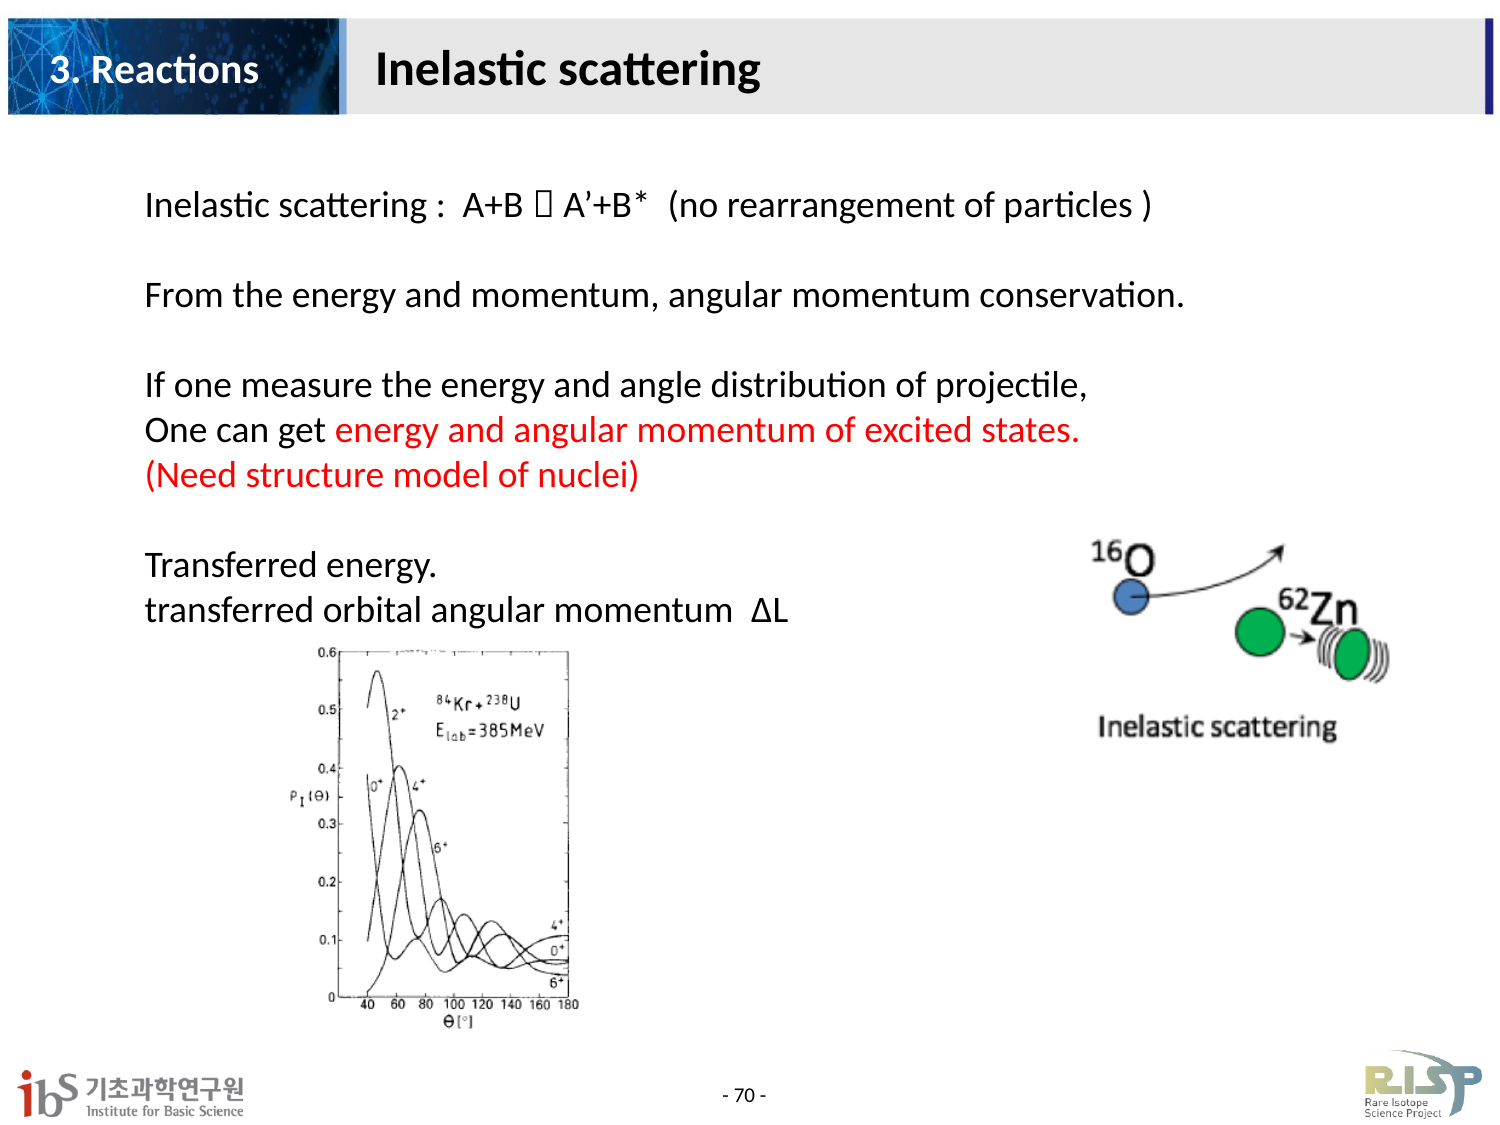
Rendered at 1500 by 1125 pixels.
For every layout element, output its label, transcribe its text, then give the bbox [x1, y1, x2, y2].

picture [1364, 1049, 1482, 1119]
picture [287, 633, 603, 1037]
text_box Inelastic scattering : A+B  A’+B* (no rearrangement of particles ) From the energy and momentum, angular momentum conservation. If one measure the energy and angle distribution of projectile, One can get energy and angular momentum of excited states. (Need structure model of nuclei) Transferred energy. transferred orbital angular momentum ΔL [129, 172, 1210, 638]
picture [1080, 515, 1405, 751]
picture [17, 1070, 243, 1117]
picture [2, 10, 1500, 130]
